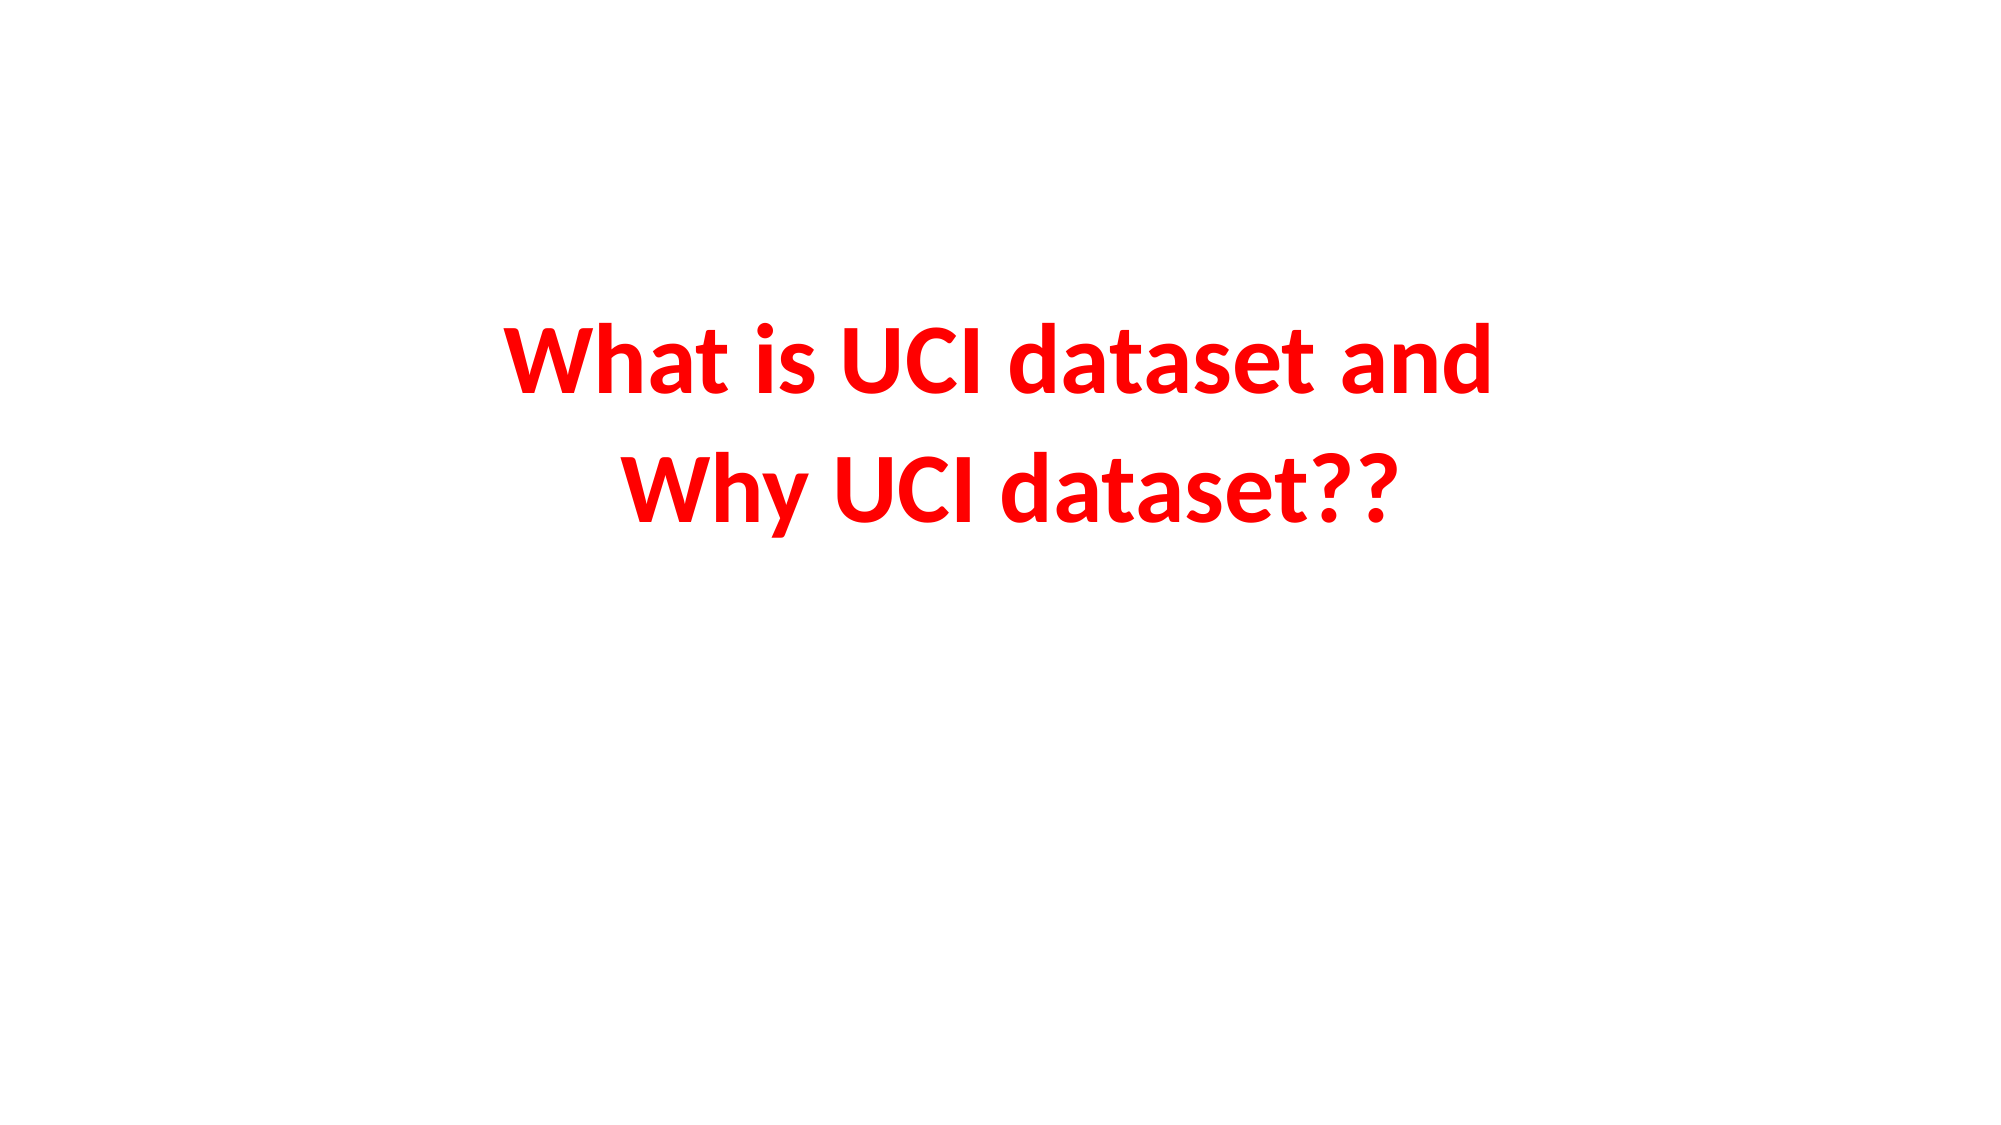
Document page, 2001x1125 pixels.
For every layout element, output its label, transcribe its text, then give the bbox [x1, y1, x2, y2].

list What is UCI dataset and Why UCI dataset?? [137, 299, 1863, 1014]
